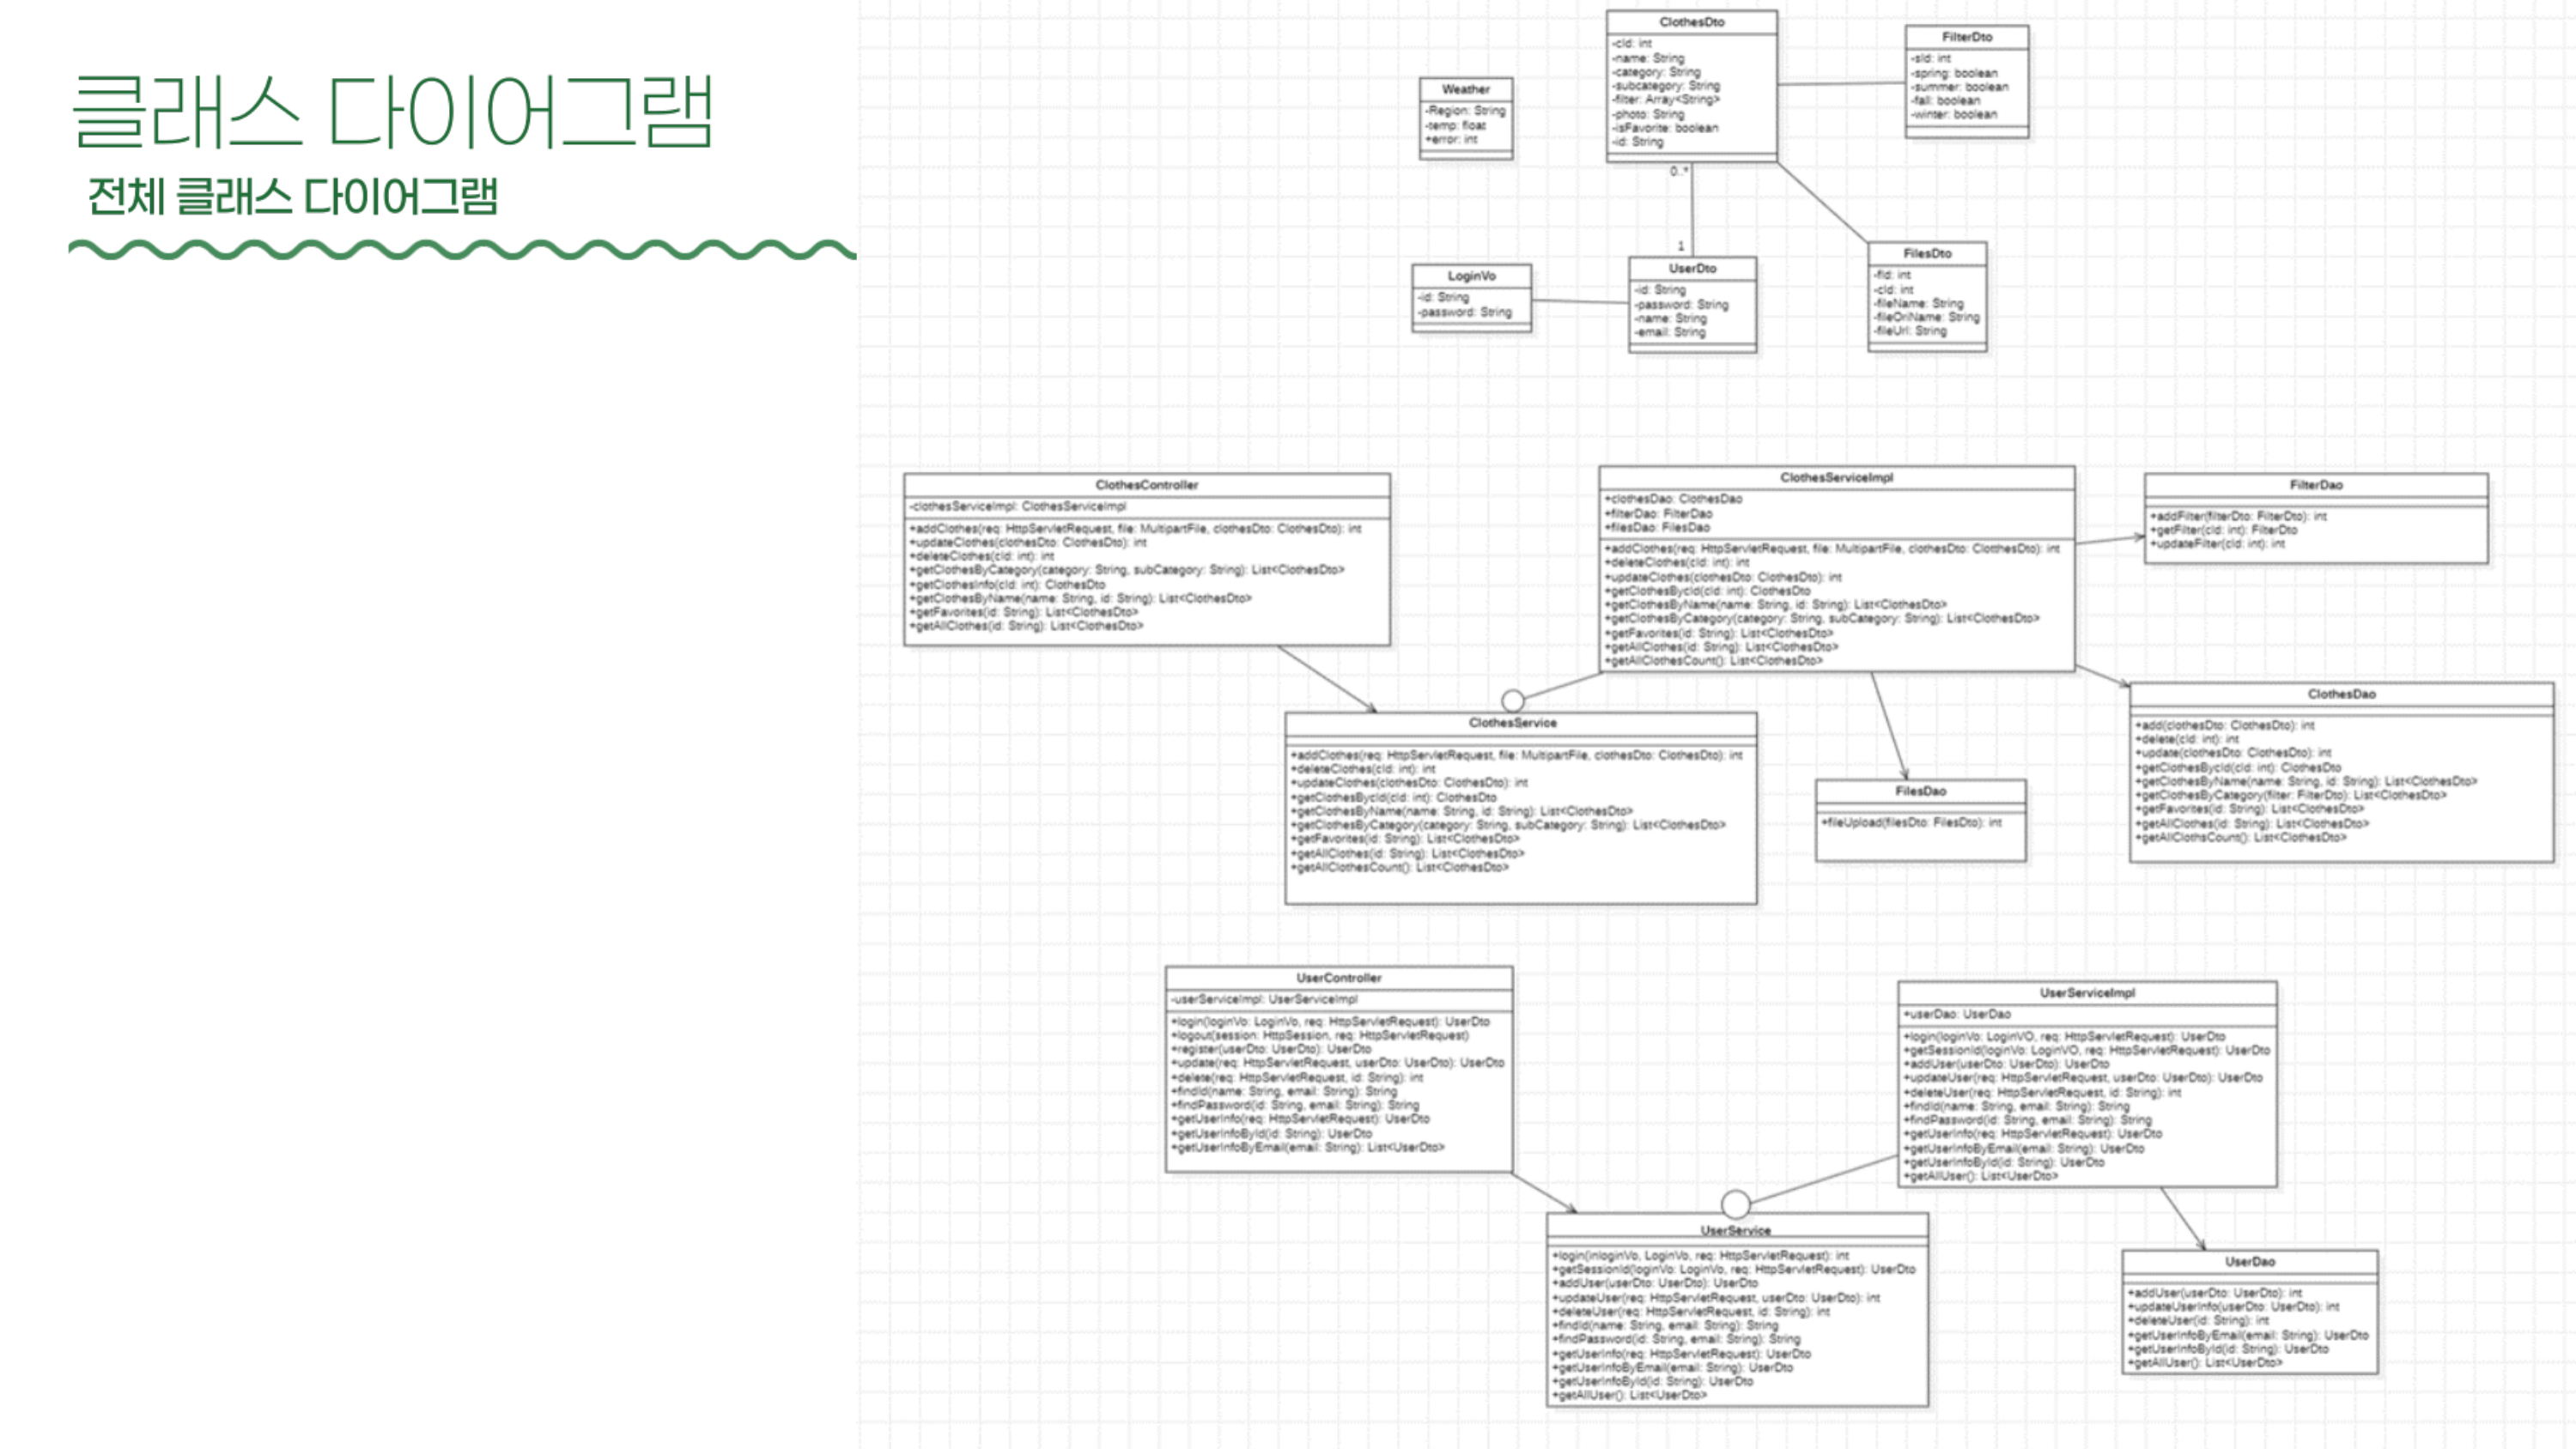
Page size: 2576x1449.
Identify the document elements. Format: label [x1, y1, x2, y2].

text_box [68, 237, 858, 261]
text_box [856, 0, 2576, 1449]
picture [0, 46, 750, 235]
